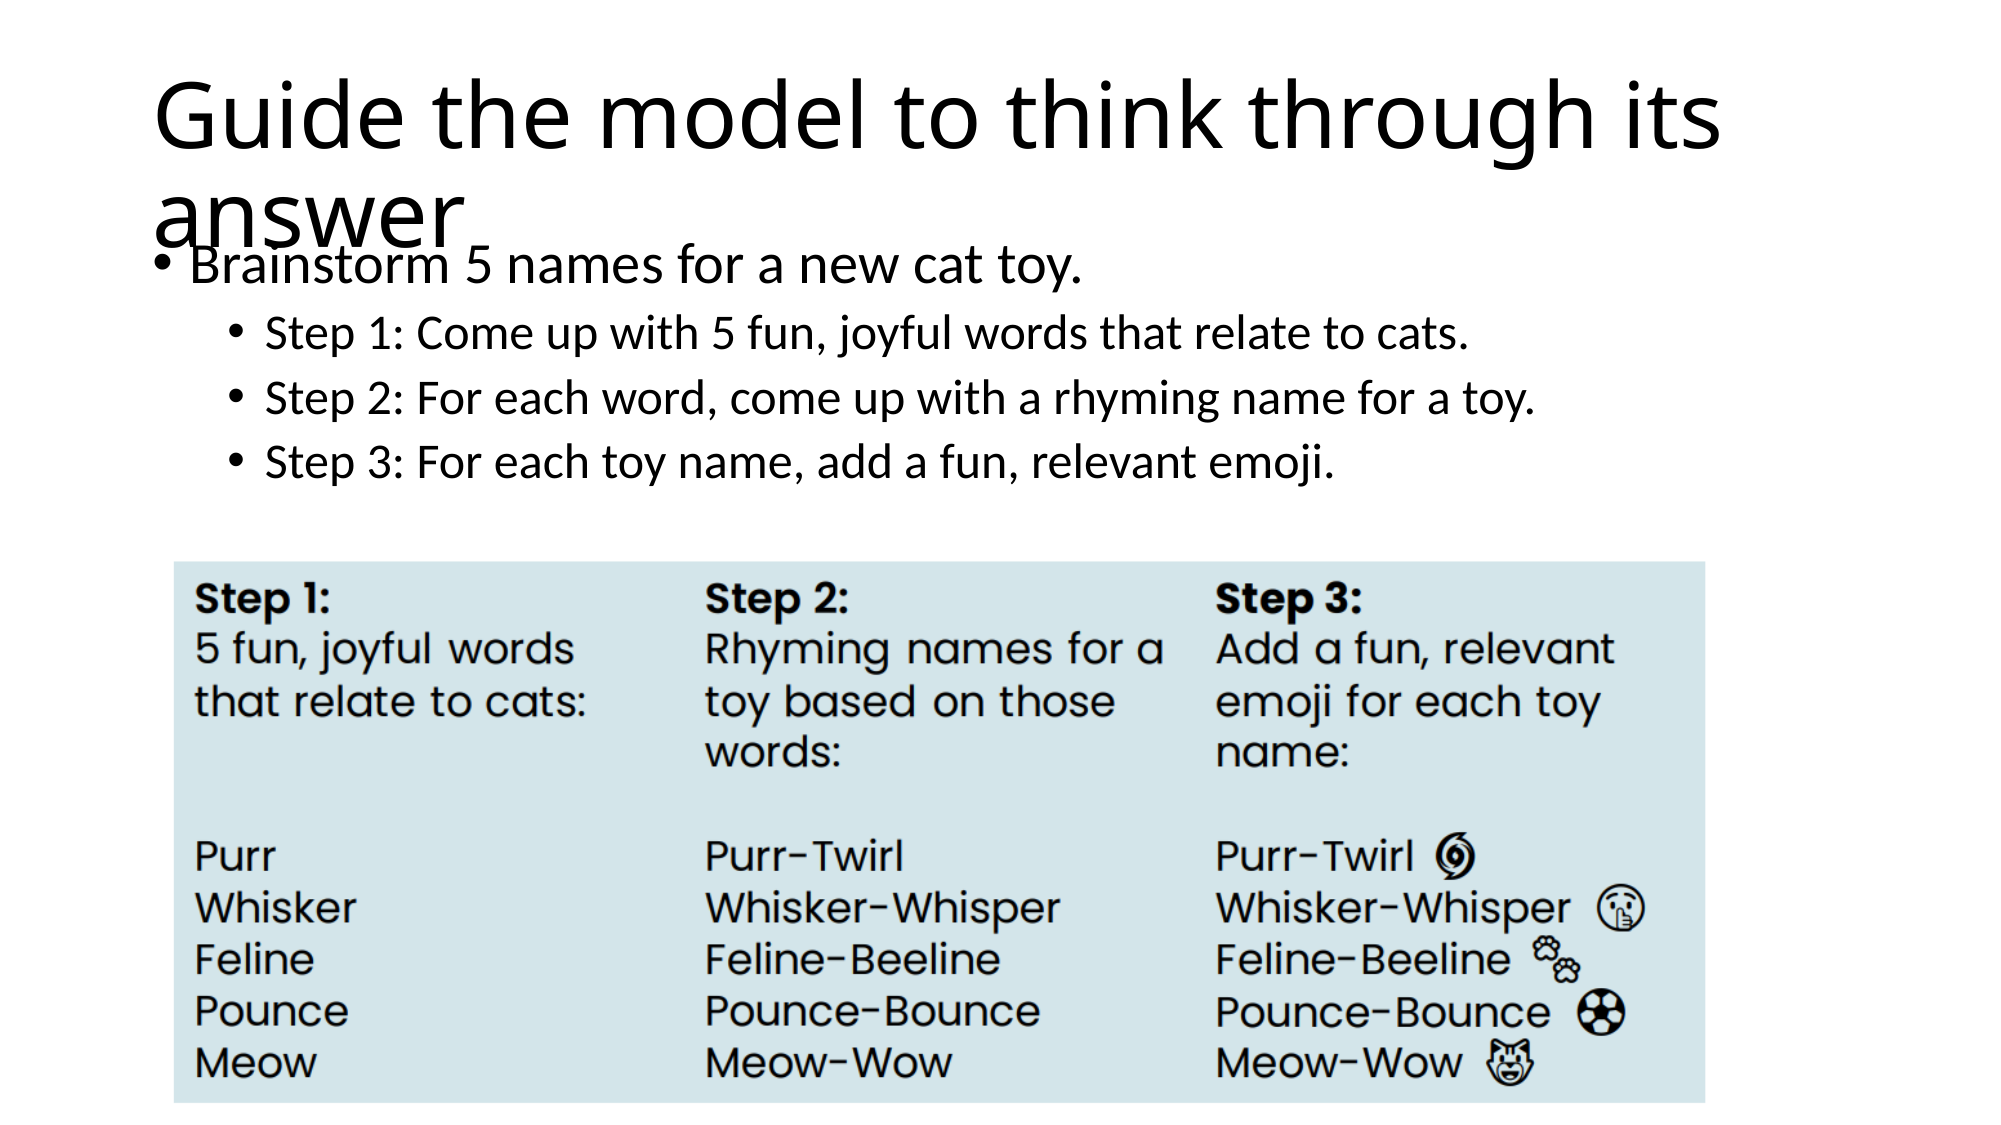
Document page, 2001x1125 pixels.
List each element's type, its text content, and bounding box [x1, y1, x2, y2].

picture [156, 550, 1717, 1125]
list Brainstorm 5 names for a new cat toy. Step 1: Come up with 5 fun, joyful words that relate to cats. Step 2: For each word, come up with a rhyming name for a toy. Step 3: For each toy name, add a fun, relevant emoji. [137, 225, 1863, 1014]
title Guide the model to think through its answer [137, 59, 1863, 225]
